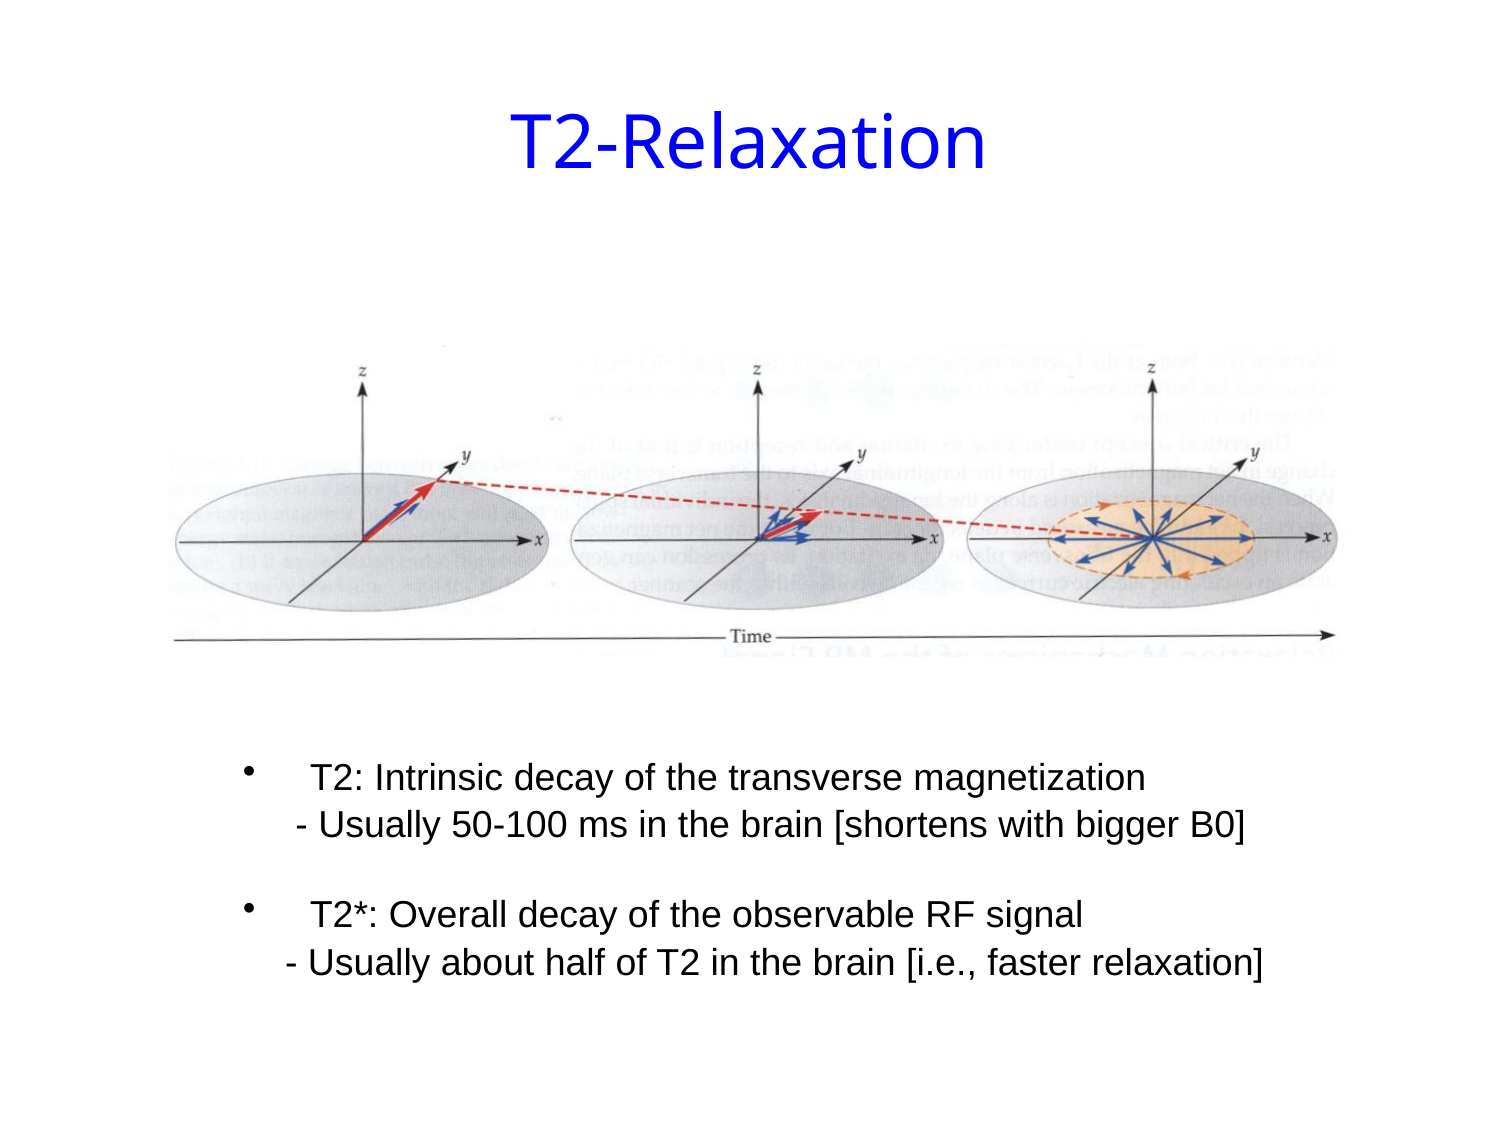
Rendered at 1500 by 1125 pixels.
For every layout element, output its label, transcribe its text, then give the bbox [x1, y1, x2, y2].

text_box T2: Intrinsic decay of the transverse magnetization - Usually 50-100 ms in the brain [shortens with bigger B0] T2*: Overall decay of the observable RF signal - Usually about half of T2 in the brain [i.e., faster relaxation] [228, 745, 1280, 991]
picture [138, 343, 1350, 657]
title T2-Relaxation [74, 44, 1426, 233]
